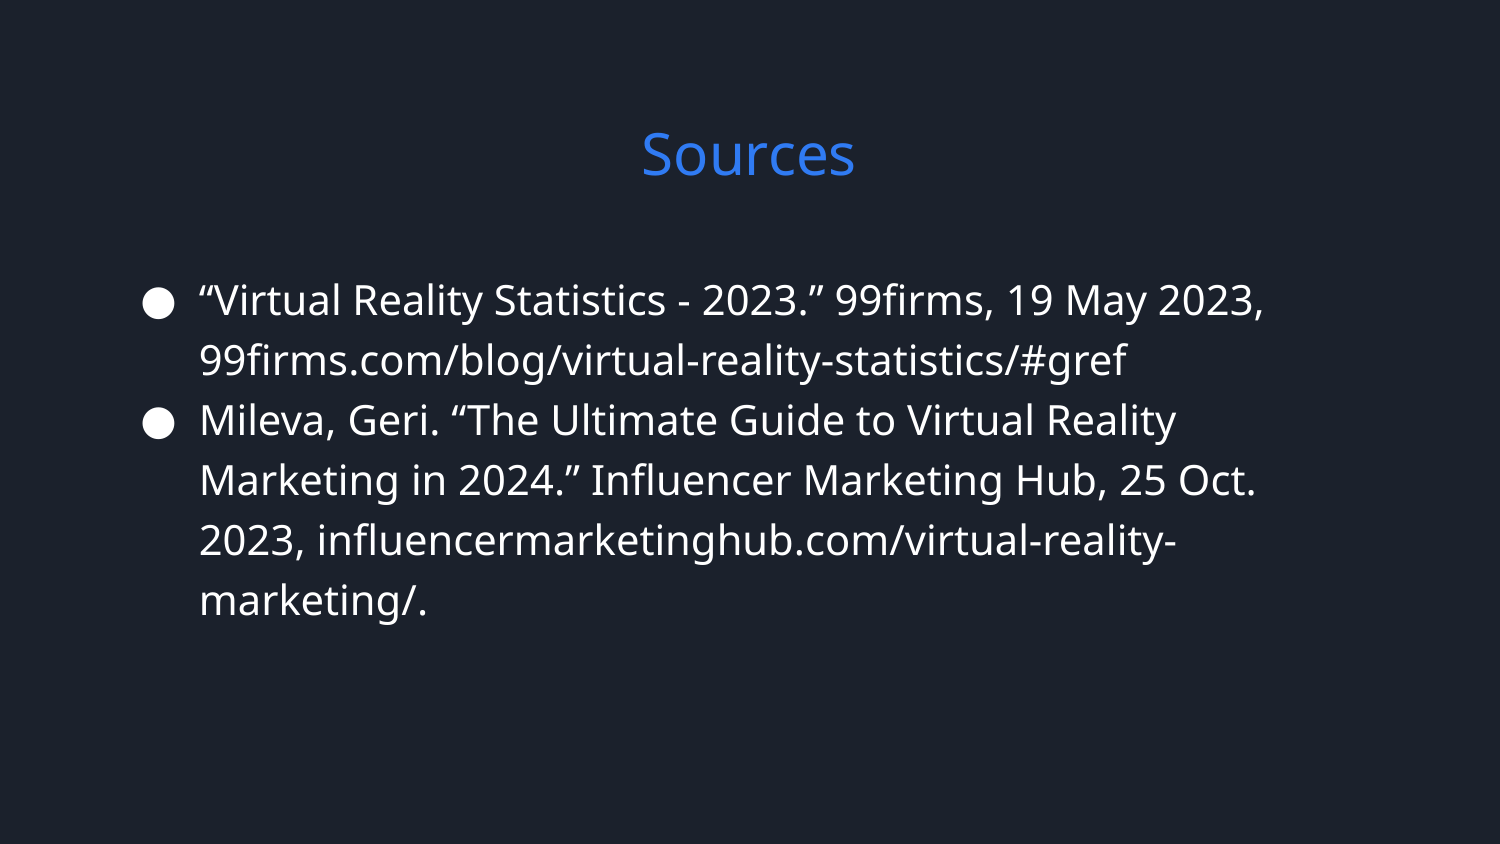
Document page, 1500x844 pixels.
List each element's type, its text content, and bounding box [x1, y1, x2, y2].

title Sources [112, 75, 1387, 239]
list “Virtual Reality Statistics - 2023.” 99firms, 19 May 2023, 99firms.com/blog/virtual-reality-statistics/#gref Mileva, Geri. “The Ultimate Guide to Virtual Reality Marketing in 2024.” Influencer Marketing Hub, 25 Oct. 2023, influencermarketinghub.com/virtual-reality-marketing/. [112, 257, 1387, 713]
